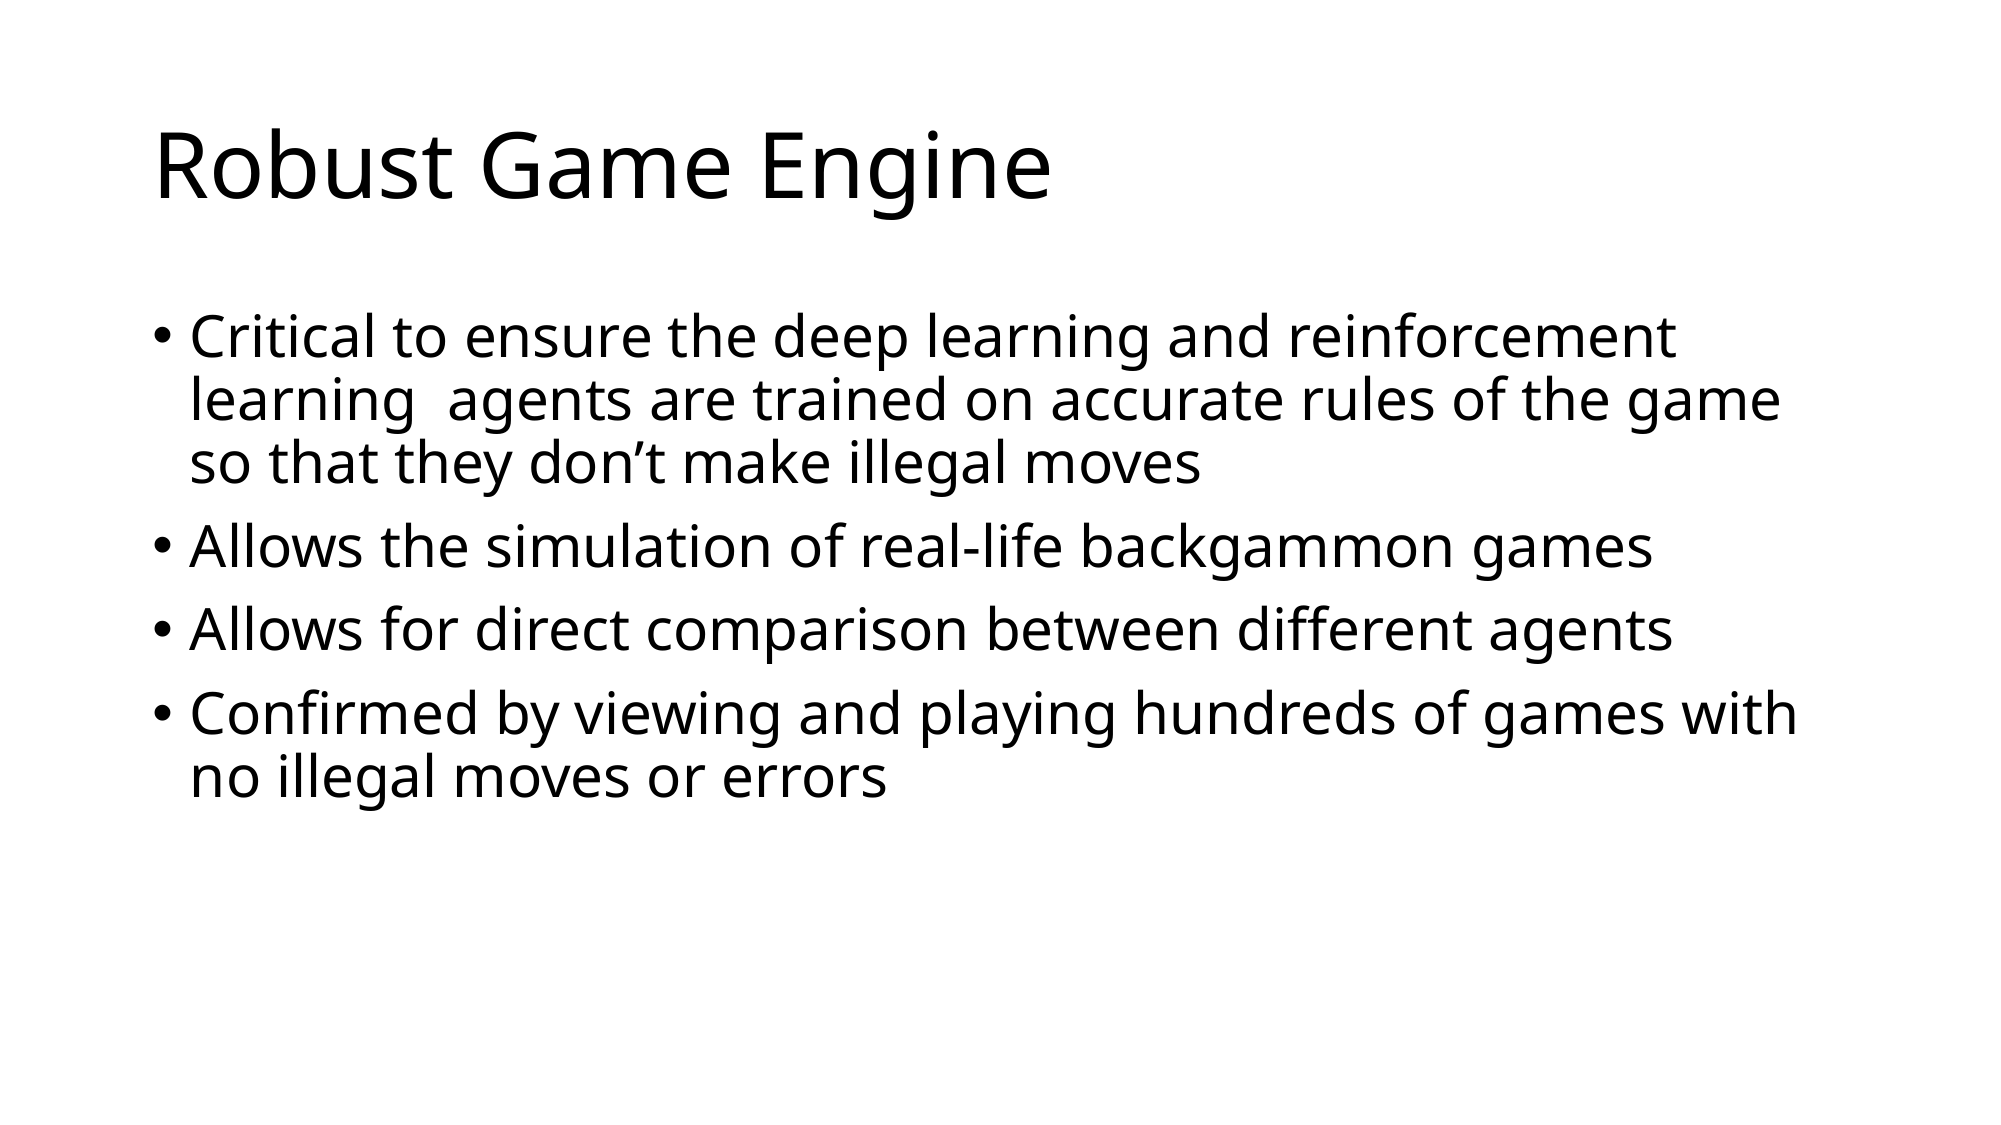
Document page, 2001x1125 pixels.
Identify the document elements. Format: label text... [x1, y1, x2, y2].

title Robust Game Engine [137, 59, 1863, 278]
list Critical to ensure the deep learning and reinforcement learning agents are trained on accurate rules of the game so that they don’t make illegal moves Allows the simulation of real-life backgammon games Allows for direct comparison between different agents Confirmed by viewing and playing hundreds of games with no illegal moves or errors [137, 299, 1863, 1014]
